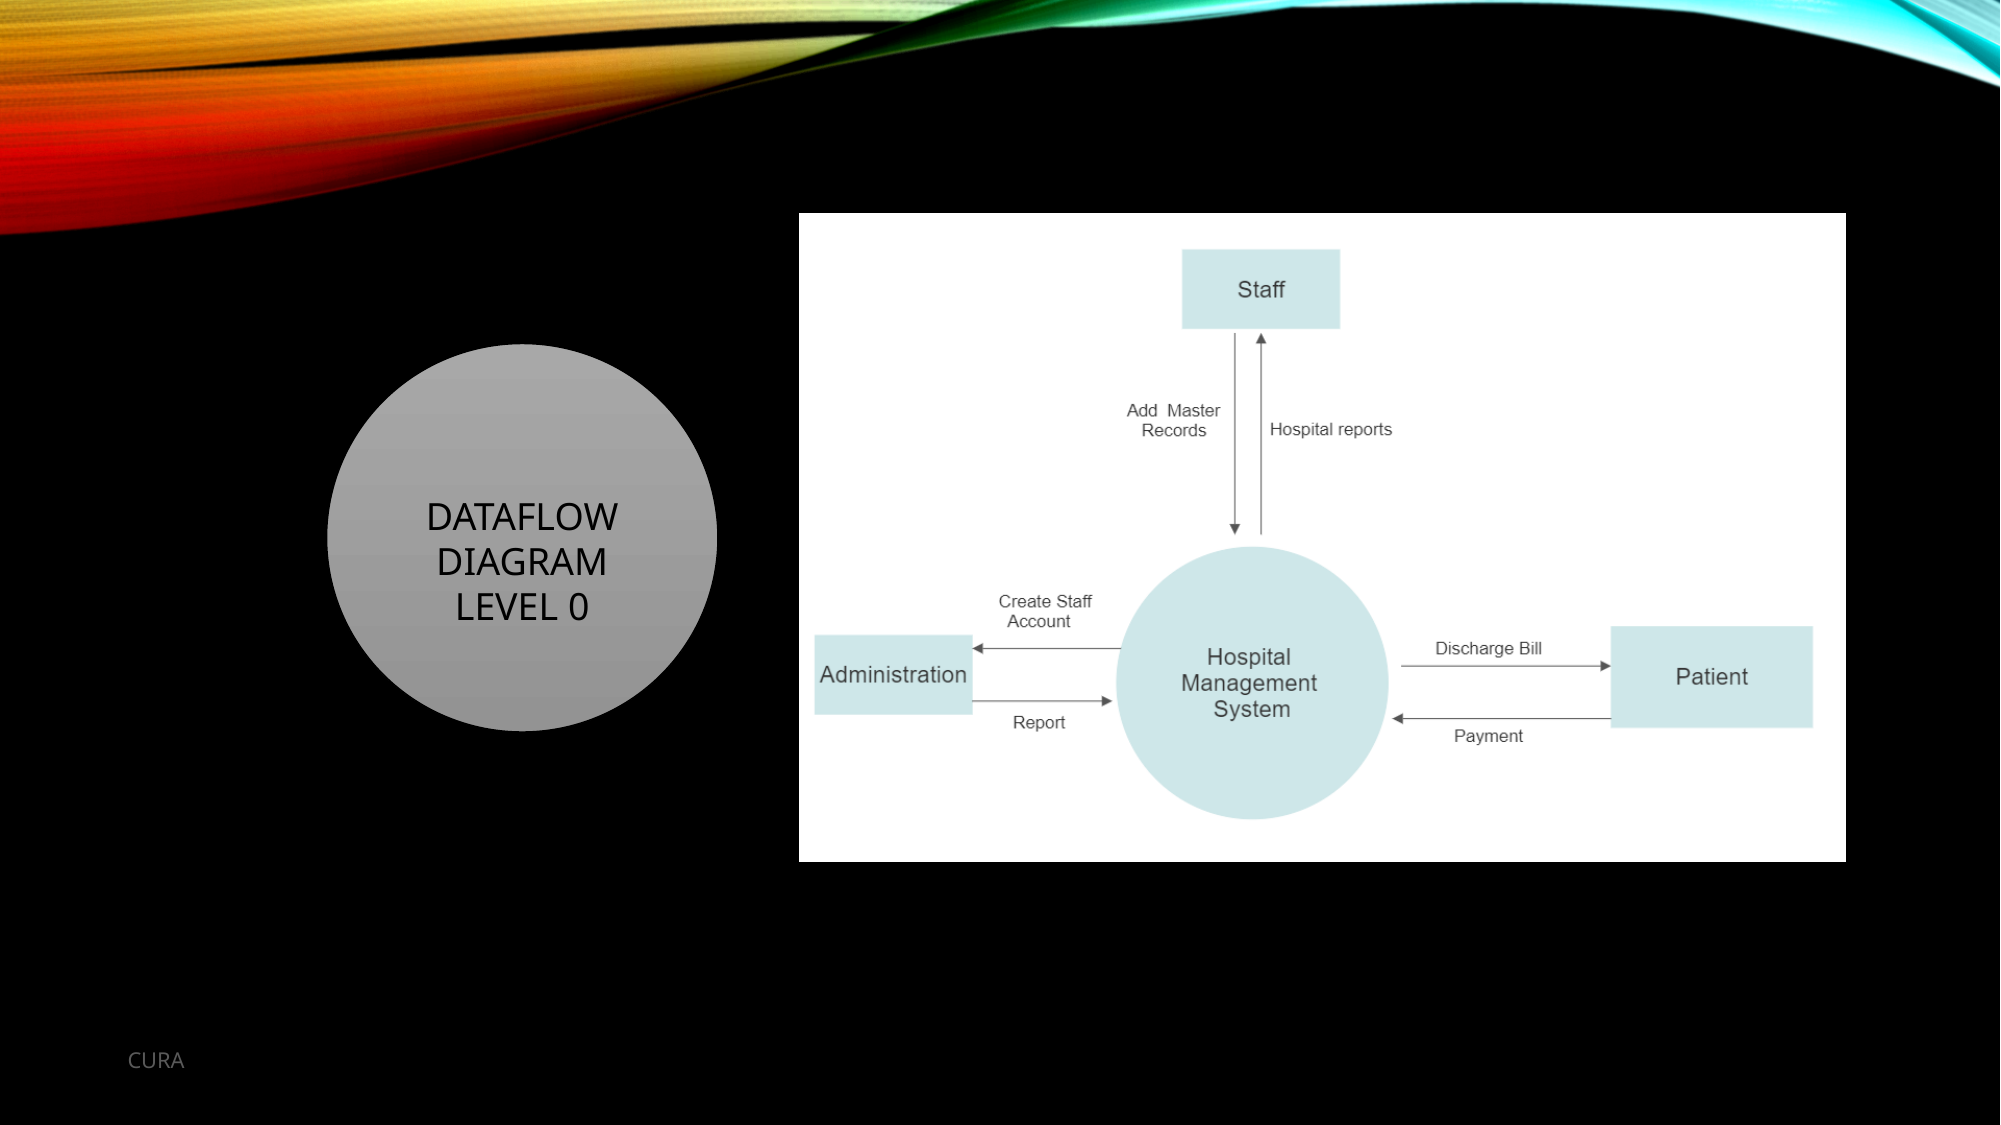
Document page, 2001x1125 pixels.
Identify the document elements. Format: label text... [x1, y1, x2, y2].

text_box DATAFLOW DIAGRAM LEVEL 0 [325, 342, 719, 733]
picture [0, 0, 2000, 862]
footer CURA [112, 1042, 1388, 1103]
